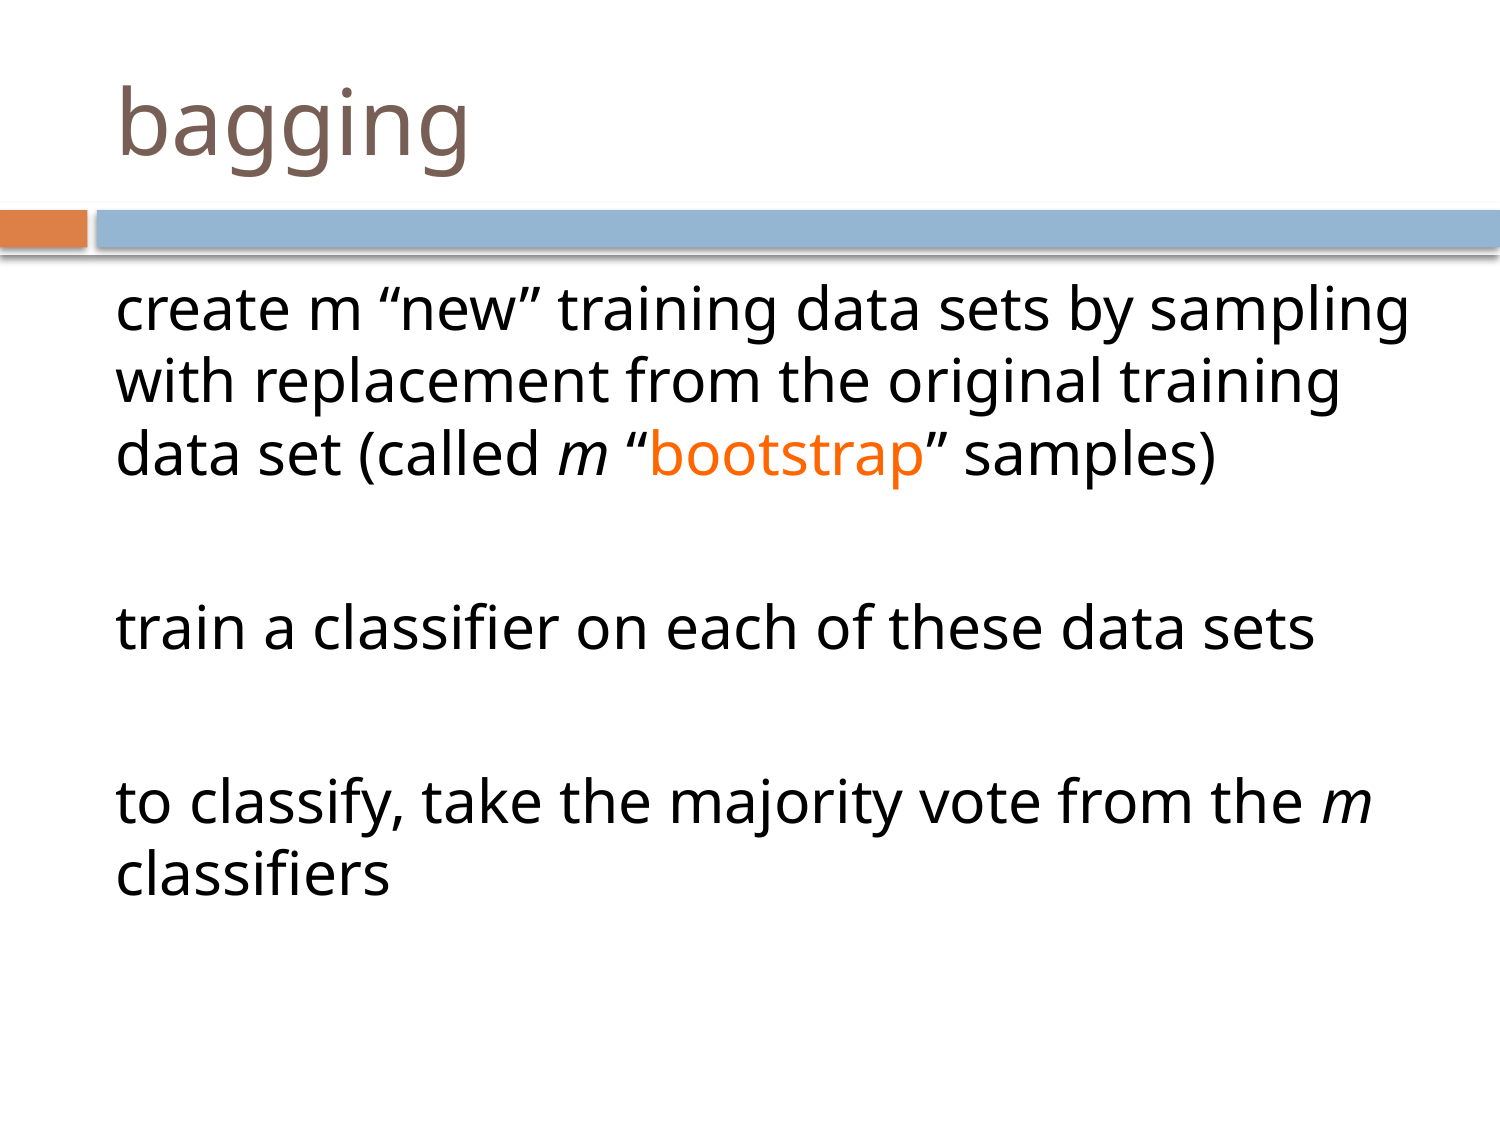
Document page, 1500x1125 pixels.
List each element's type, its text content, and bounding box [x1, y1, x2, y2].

list create m “new” training data sets by sampling with replacement from the original training data set (called m “bootstrap” samples) train a classifier on each of these data sets to classify, take the majority vote from the m classifiers [100, 262, 1438, 1000]
title bagging [100, 37, 1438, 200]
